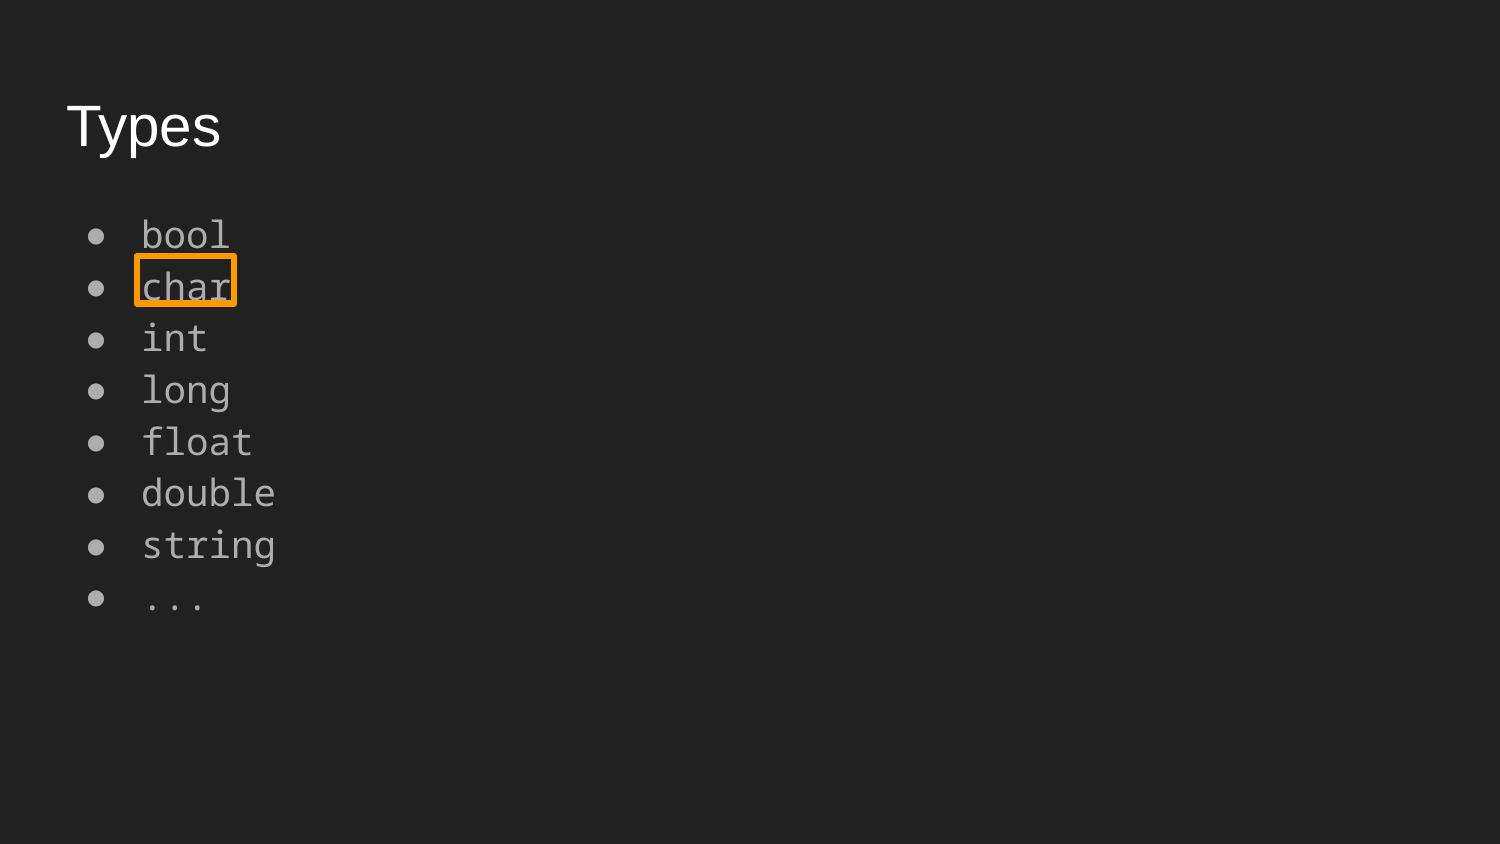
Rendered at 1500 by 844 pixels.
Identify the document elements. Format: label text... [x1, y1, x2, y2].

text_box [136, 255, 235, 304]
list bool char int long float double string ... [51, 189, 1449, 750]
title Types [51, 72, 1449, 167]
